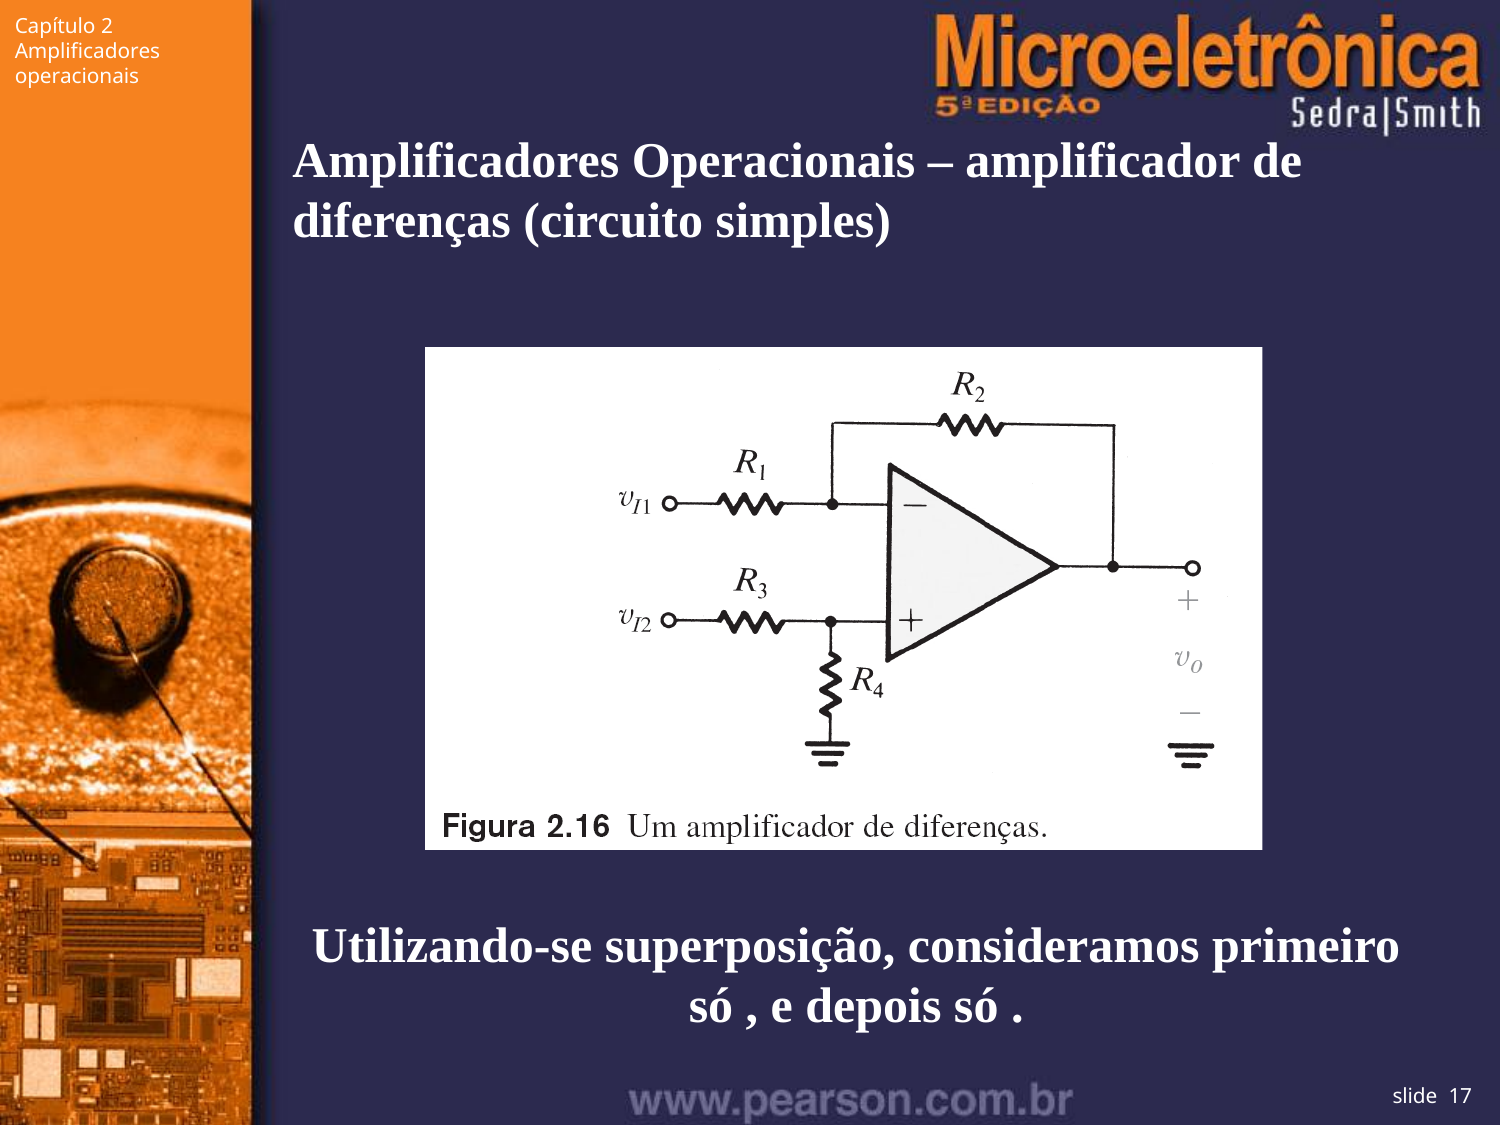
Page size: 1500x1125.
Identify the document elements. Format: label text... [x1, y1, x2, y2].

text_box Amplificadores Operacionais – amplificador de diferenças (circuito simples) [277, 120, 1471, 256]
picture [424, 347, 1263, 850]
